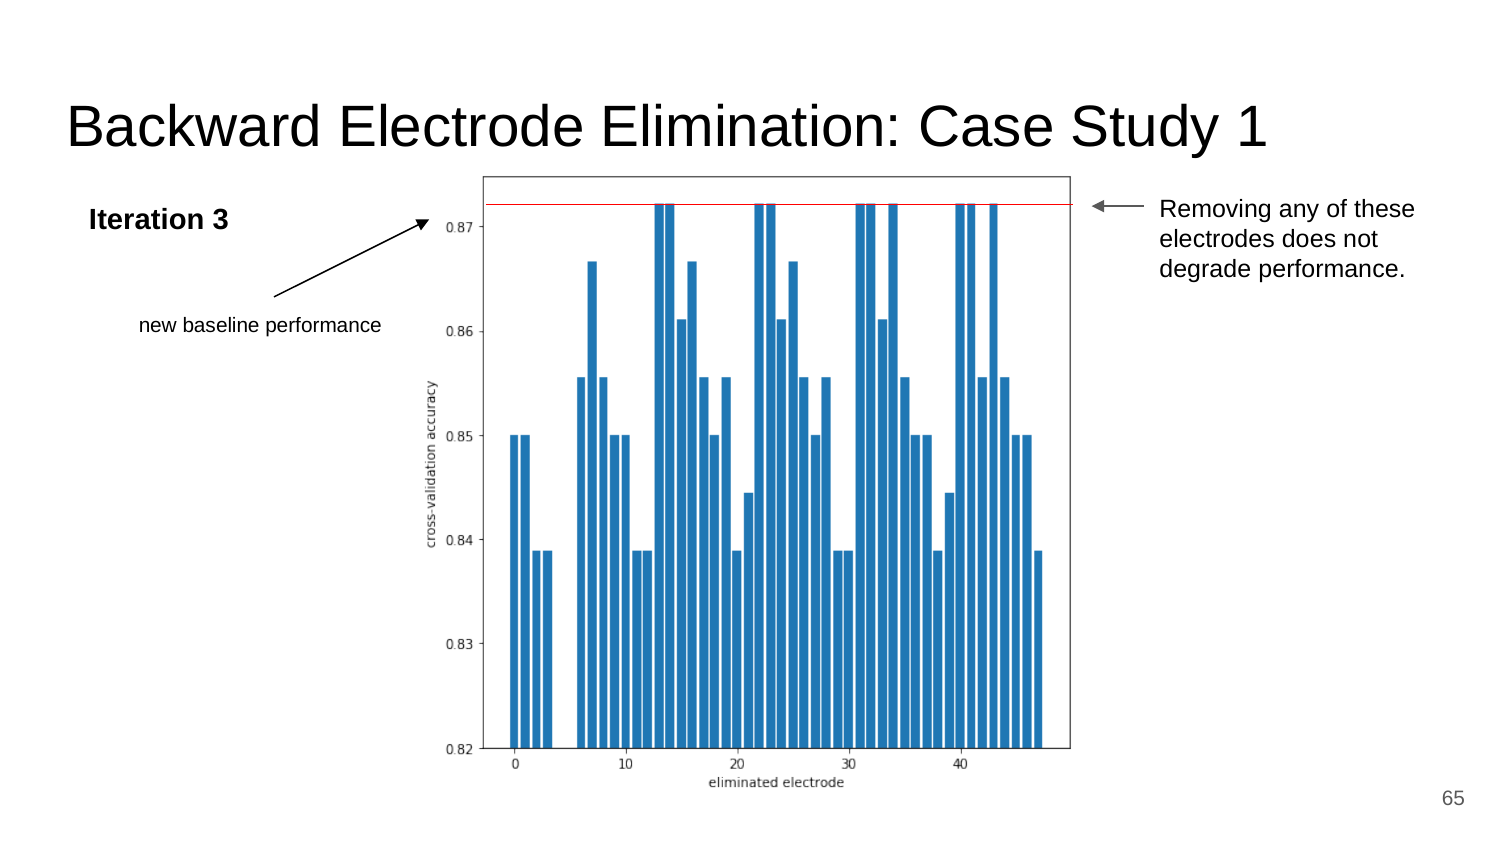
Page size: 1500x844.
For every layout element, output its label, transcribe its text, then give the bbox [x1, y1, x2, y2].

slide_number ‹#› [1389, 764, 1480, 830]
picture [416, 166, 1084, 794]
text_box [273, 219, 430, 298]
title Backward Electrode Elimination: Case Study 1 [51, 72, 1449, 167]
text_box Removing any of these electrodes does not degrade performance. [1144, 177, 1433, 272]
text_box new baseline performance [123, 296, 411, 341]
text_box Iteration 3 [73, 185, 337, 240]
